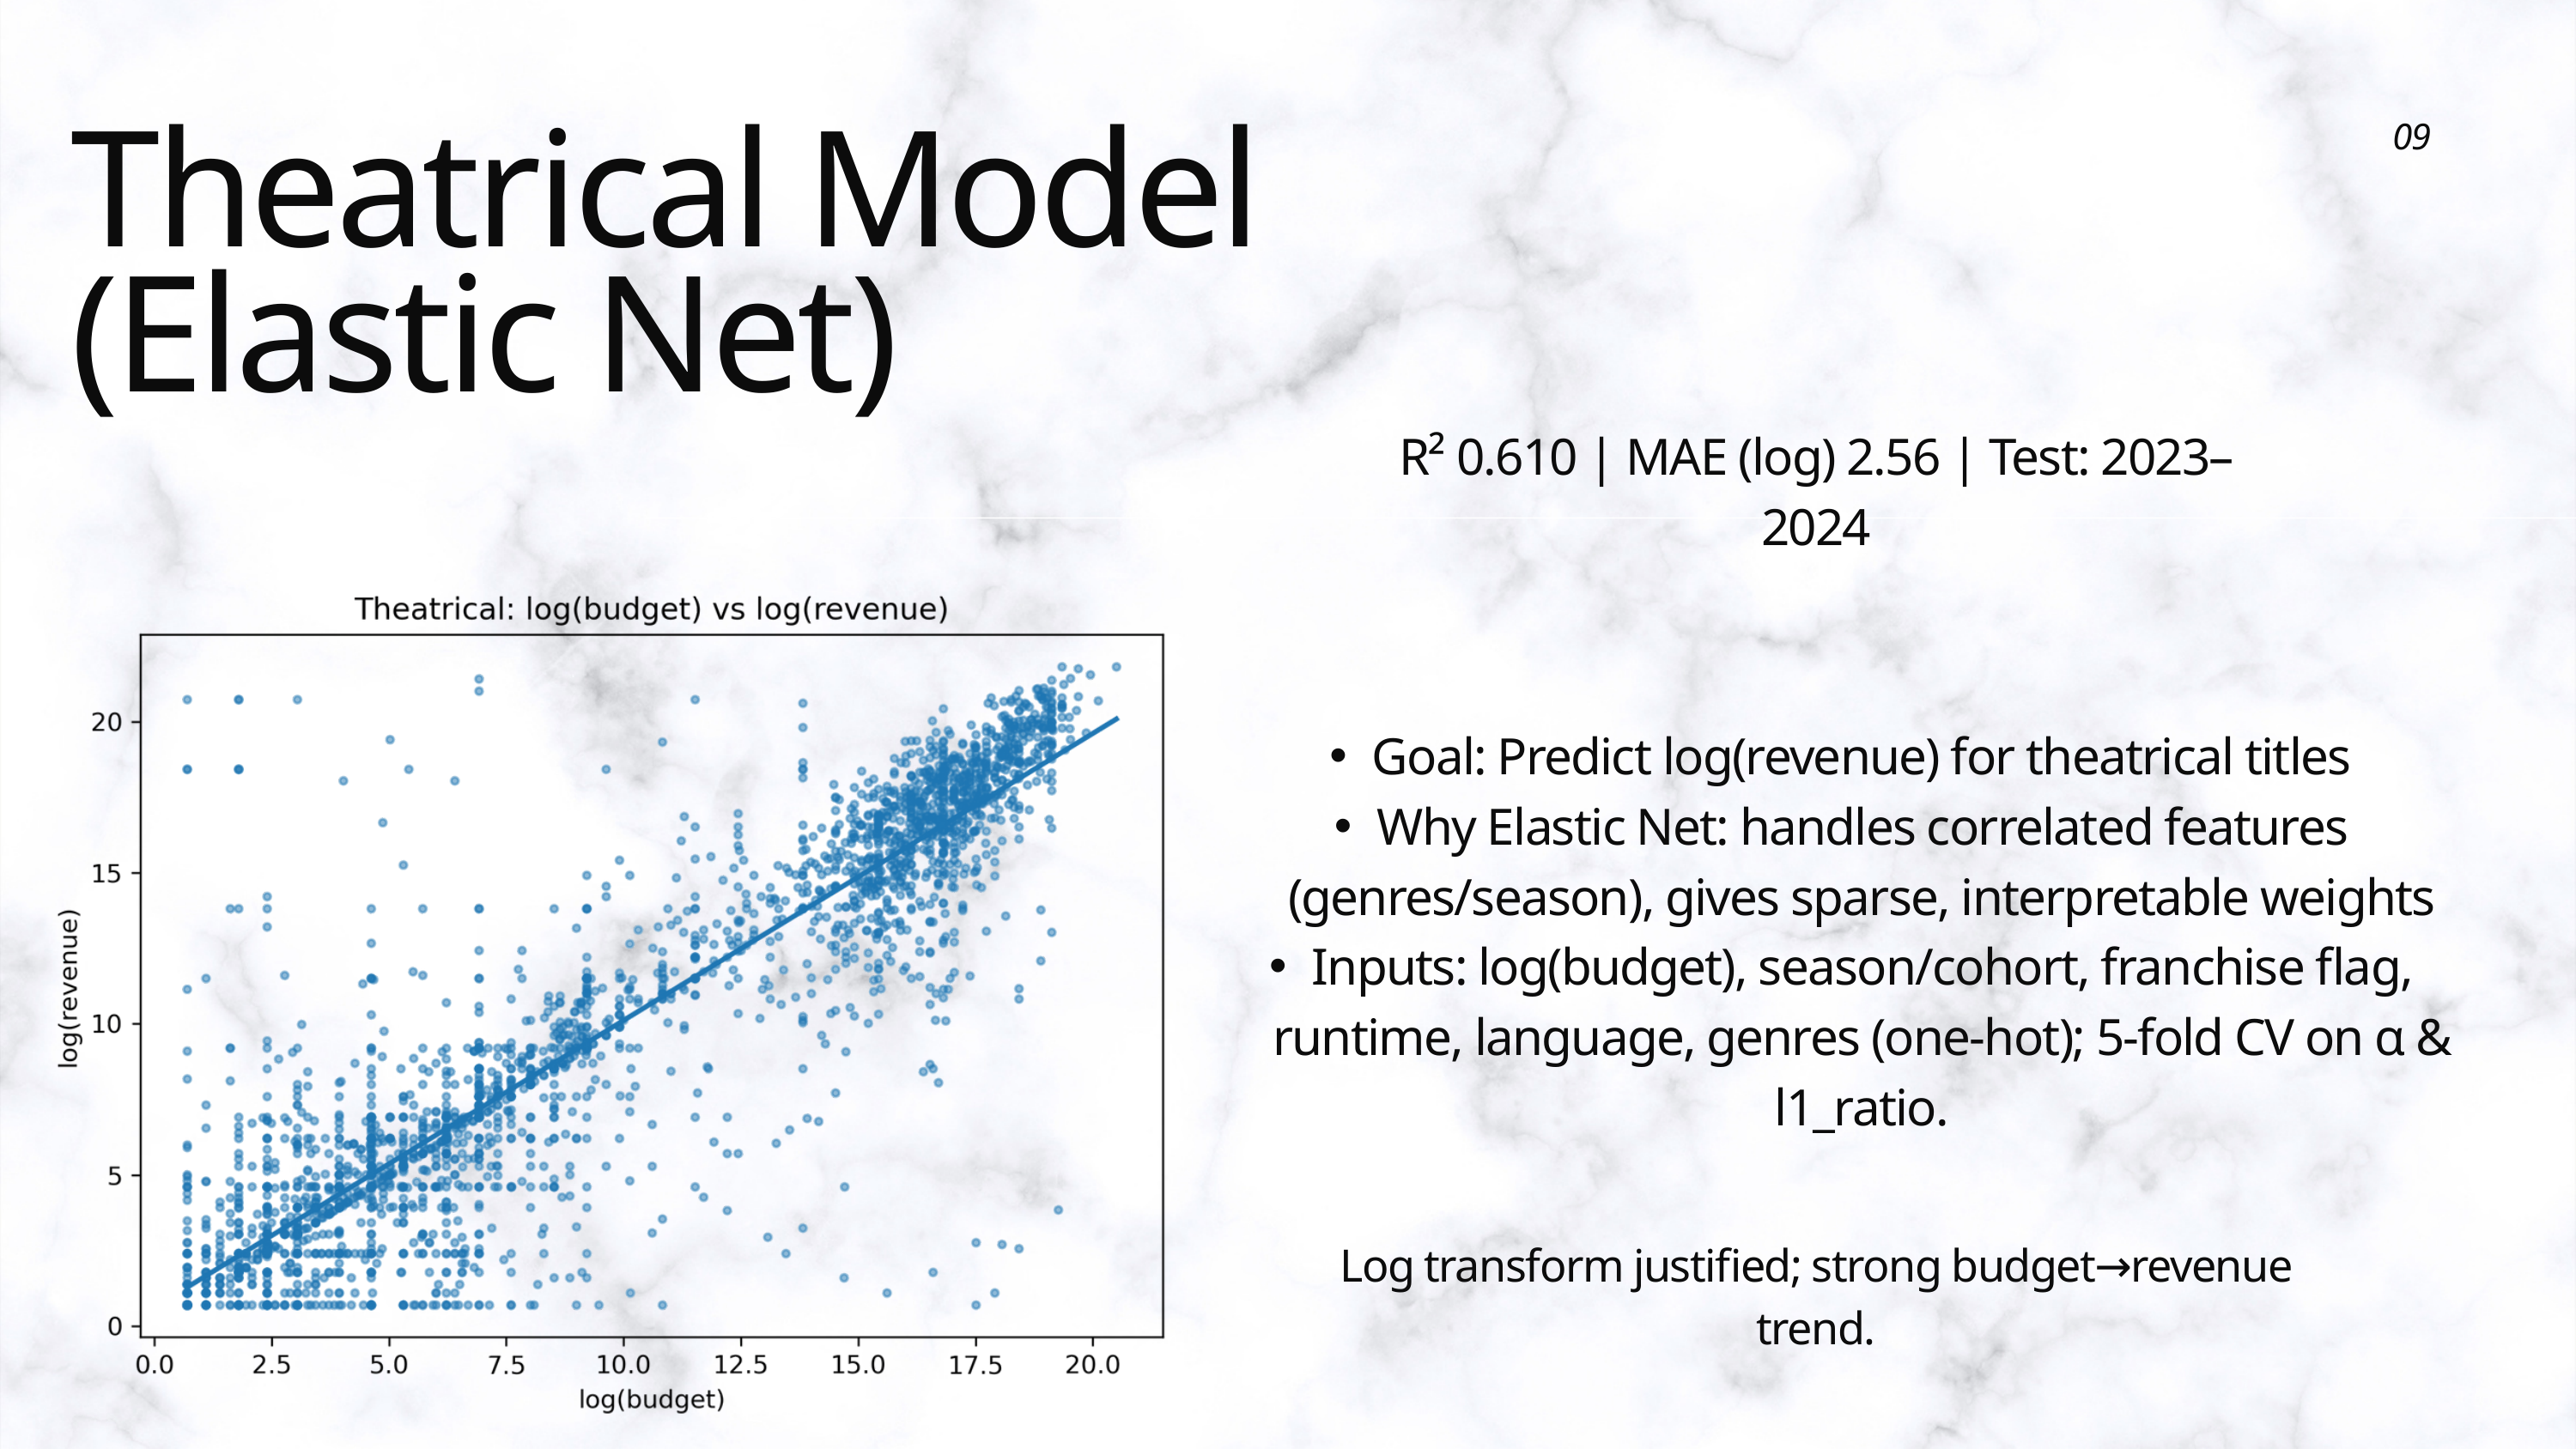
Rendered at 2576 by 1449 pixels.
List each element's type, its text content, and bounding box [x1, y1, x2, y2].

text_box Theatrical Model (Elastic Net) [70, 134, 1315, 424]
text_box [0, 0, 2576, 1449]
text_box R² 0.610 | MAE (log) 2.56 | Test: 2023–2024 [1387, 415, 2245, 556]
text_box Log transform justified; strong budget→revenue trend. [1315, 1228, 2317, 1354]
text_box [47, 579, 1174, 1421]
text_box Goal: Predict log(revenue) for theatrical titles Why Elastic Net: handles correlated features (genres/season), gives sparse, interpretable weights Inputs: log(budget), season/cohort, franchise flag, runtime, language, genres (one-hot); 5-fold CV on α & l1_ratio. [1145, 714, 2494, 1136]
text_box 09 [2380, 124, 2432, 157]
